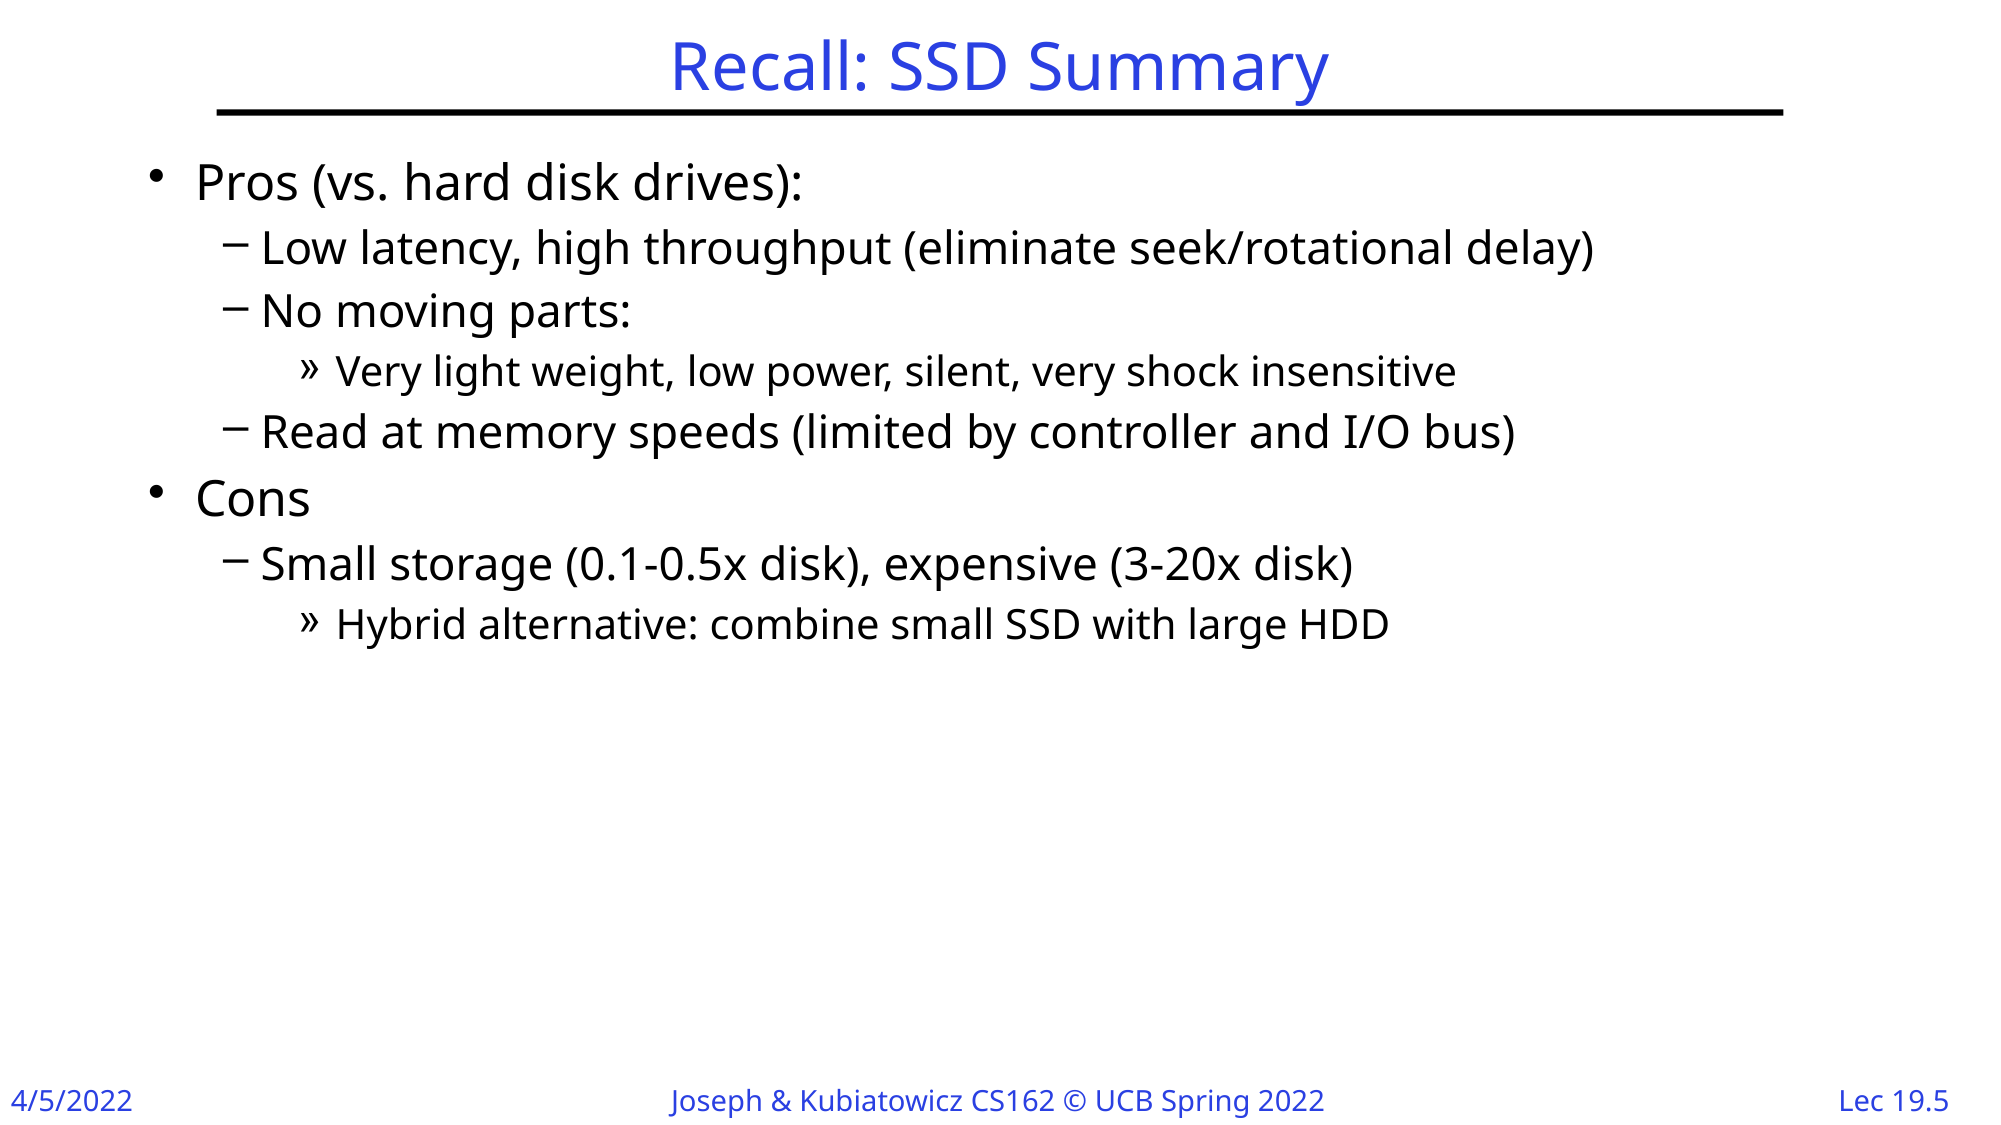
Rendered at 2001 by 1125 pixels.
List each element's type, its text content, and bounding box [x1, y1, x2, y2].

list Pros (vs. hard disk drives): Low latency, high throughput (eliminate seek/rotational delay) No moving parts: Very light weight, low power, silent, very shock insensitive Read at memory speeds (limited by controller and I/O bus) Cons Small storage (0.1-0.5x disk), expensive (3-20x disk) Hybrid alternative: combine small SSD with large HDD [133, 149, 1867, 988]
title Recall: SSD Summary [216, 24, 1784, 113]
